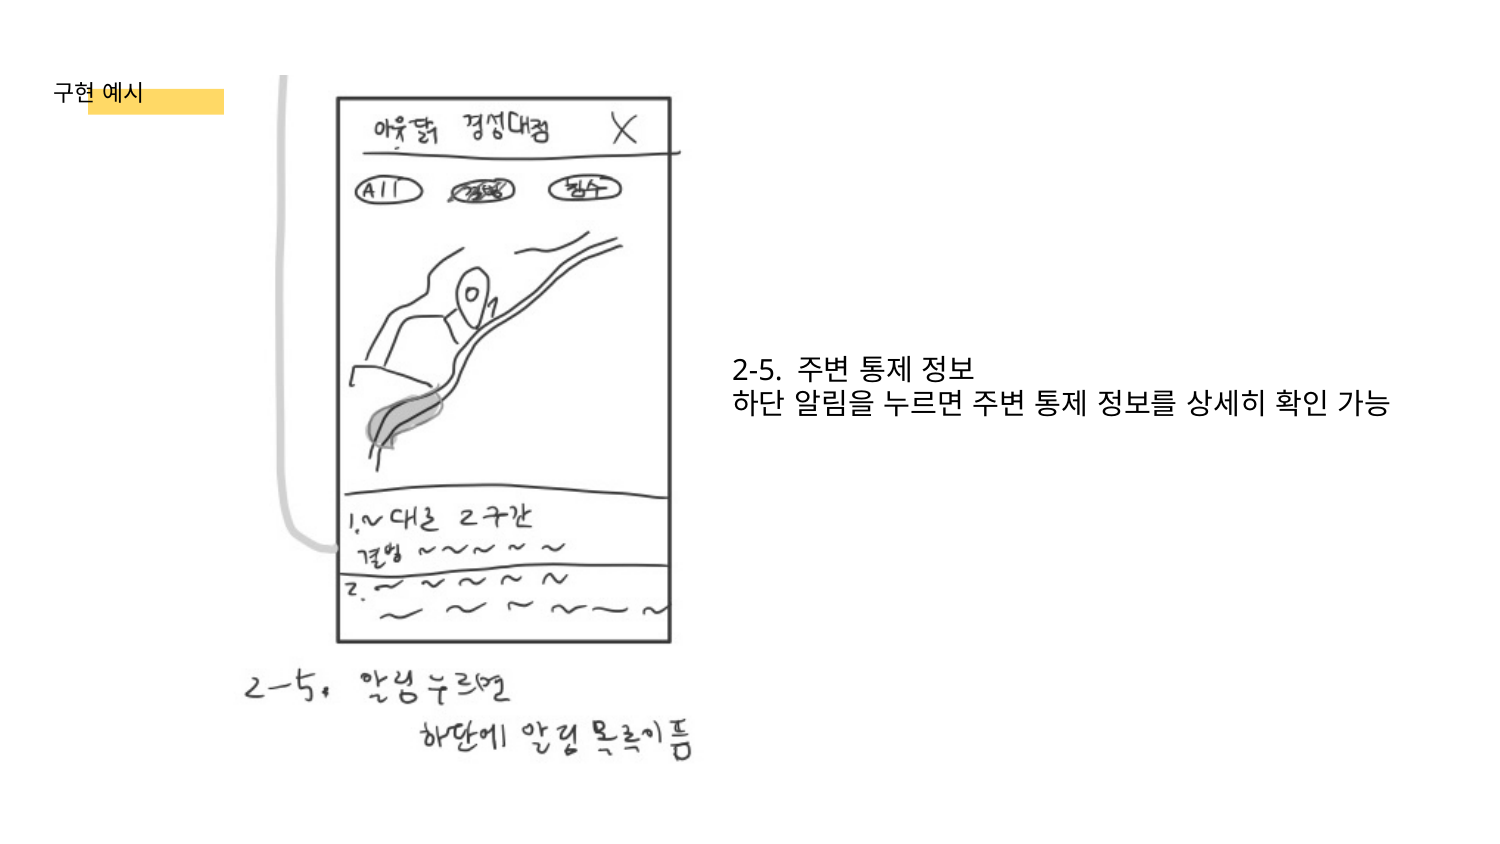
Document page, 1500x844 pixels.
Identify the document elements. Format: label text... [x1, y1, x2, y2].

picture [223, 75, 717, 785]
text_box 2-5. 주변 통제 정보 하단 알림을 누르면 주변 통제 정보를 상세히 확인 가능 [722, 343, 1407, 429]
text_box 구현 예시 [38, 64, 196, 121]
text_box [196, 88, 218, 115]
